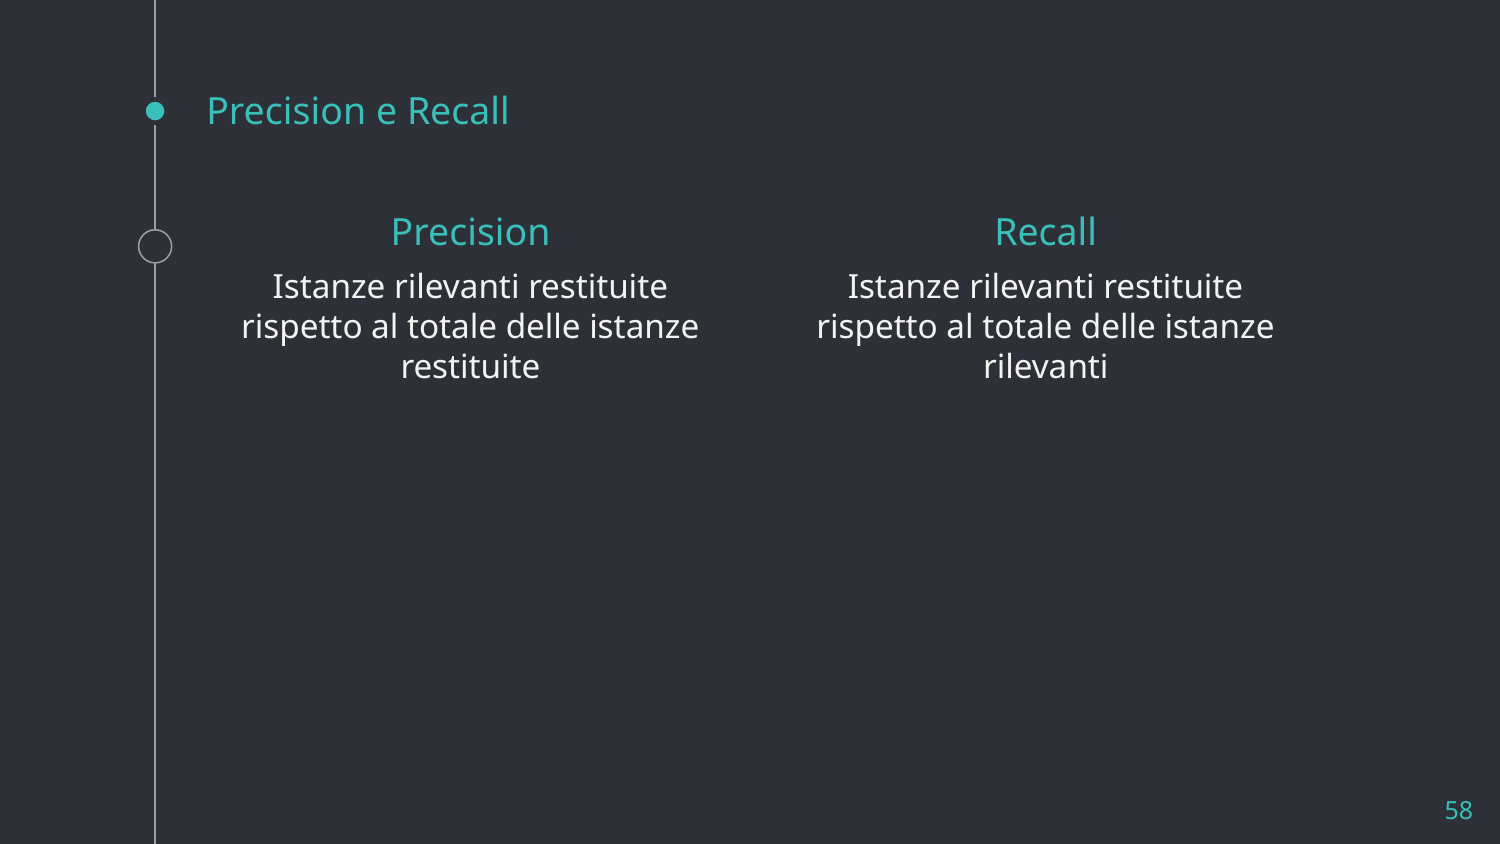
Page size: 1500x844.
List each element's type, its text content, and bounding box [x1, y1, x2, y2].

slide_number 58 [1398, 779, 1489, 832]
title Precision e Recall [191, 90, 1317, 147]
